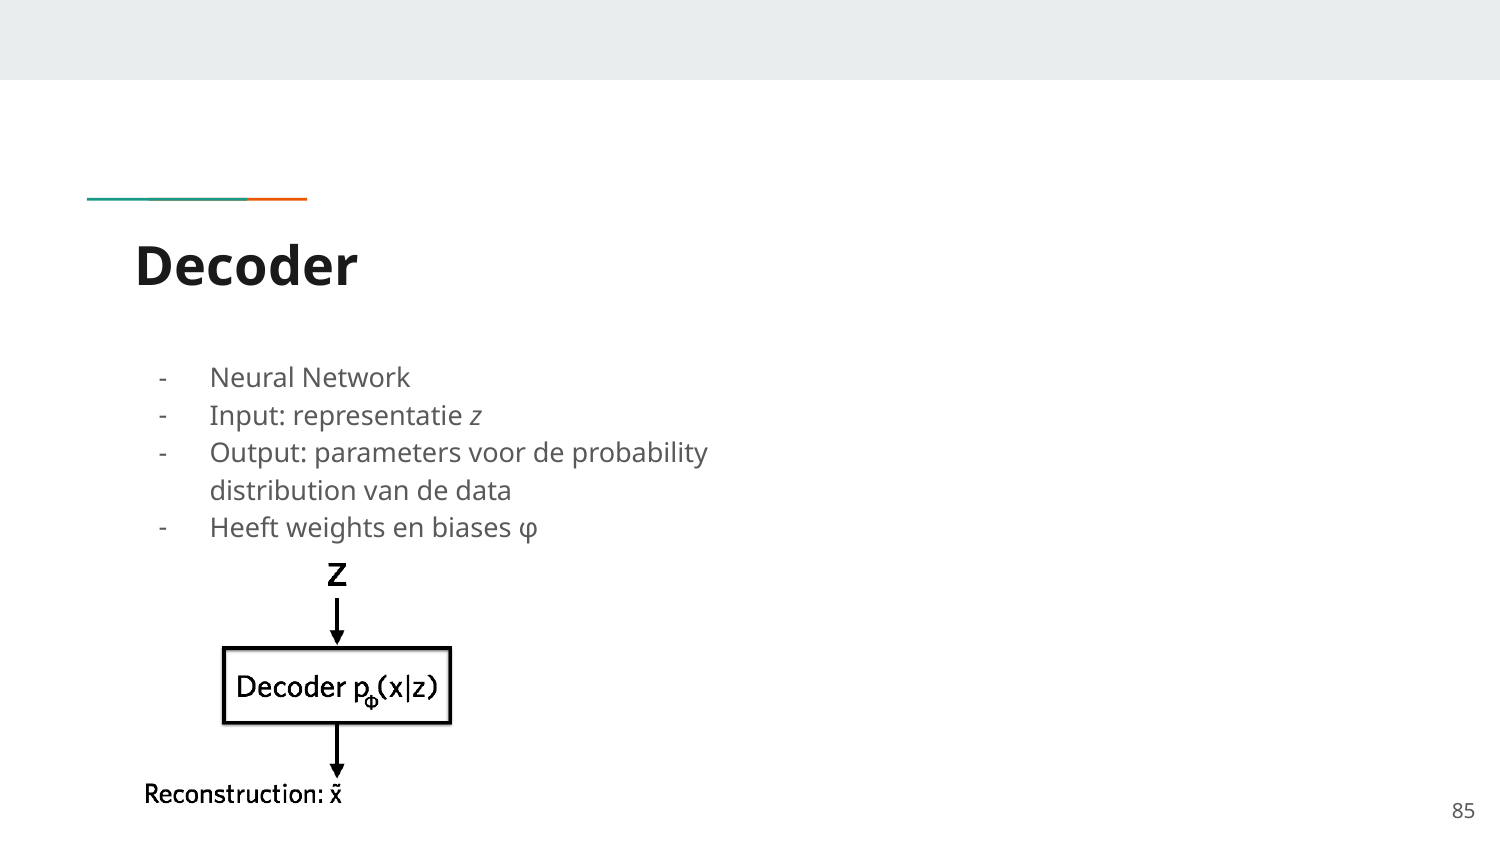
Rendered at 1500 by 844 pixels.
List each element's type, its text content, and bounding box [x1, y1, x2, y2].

slide_number ‹#› [1400, 779, 1491, 844]
picture [140, 537, 454, 817]
title Decoder [119, 216, 1381, 305]
list Neural Network Input: representatie z Output: parameters voor de probability distribution van de data Heeft weights en biases φ [119, 341, 739, 712]
